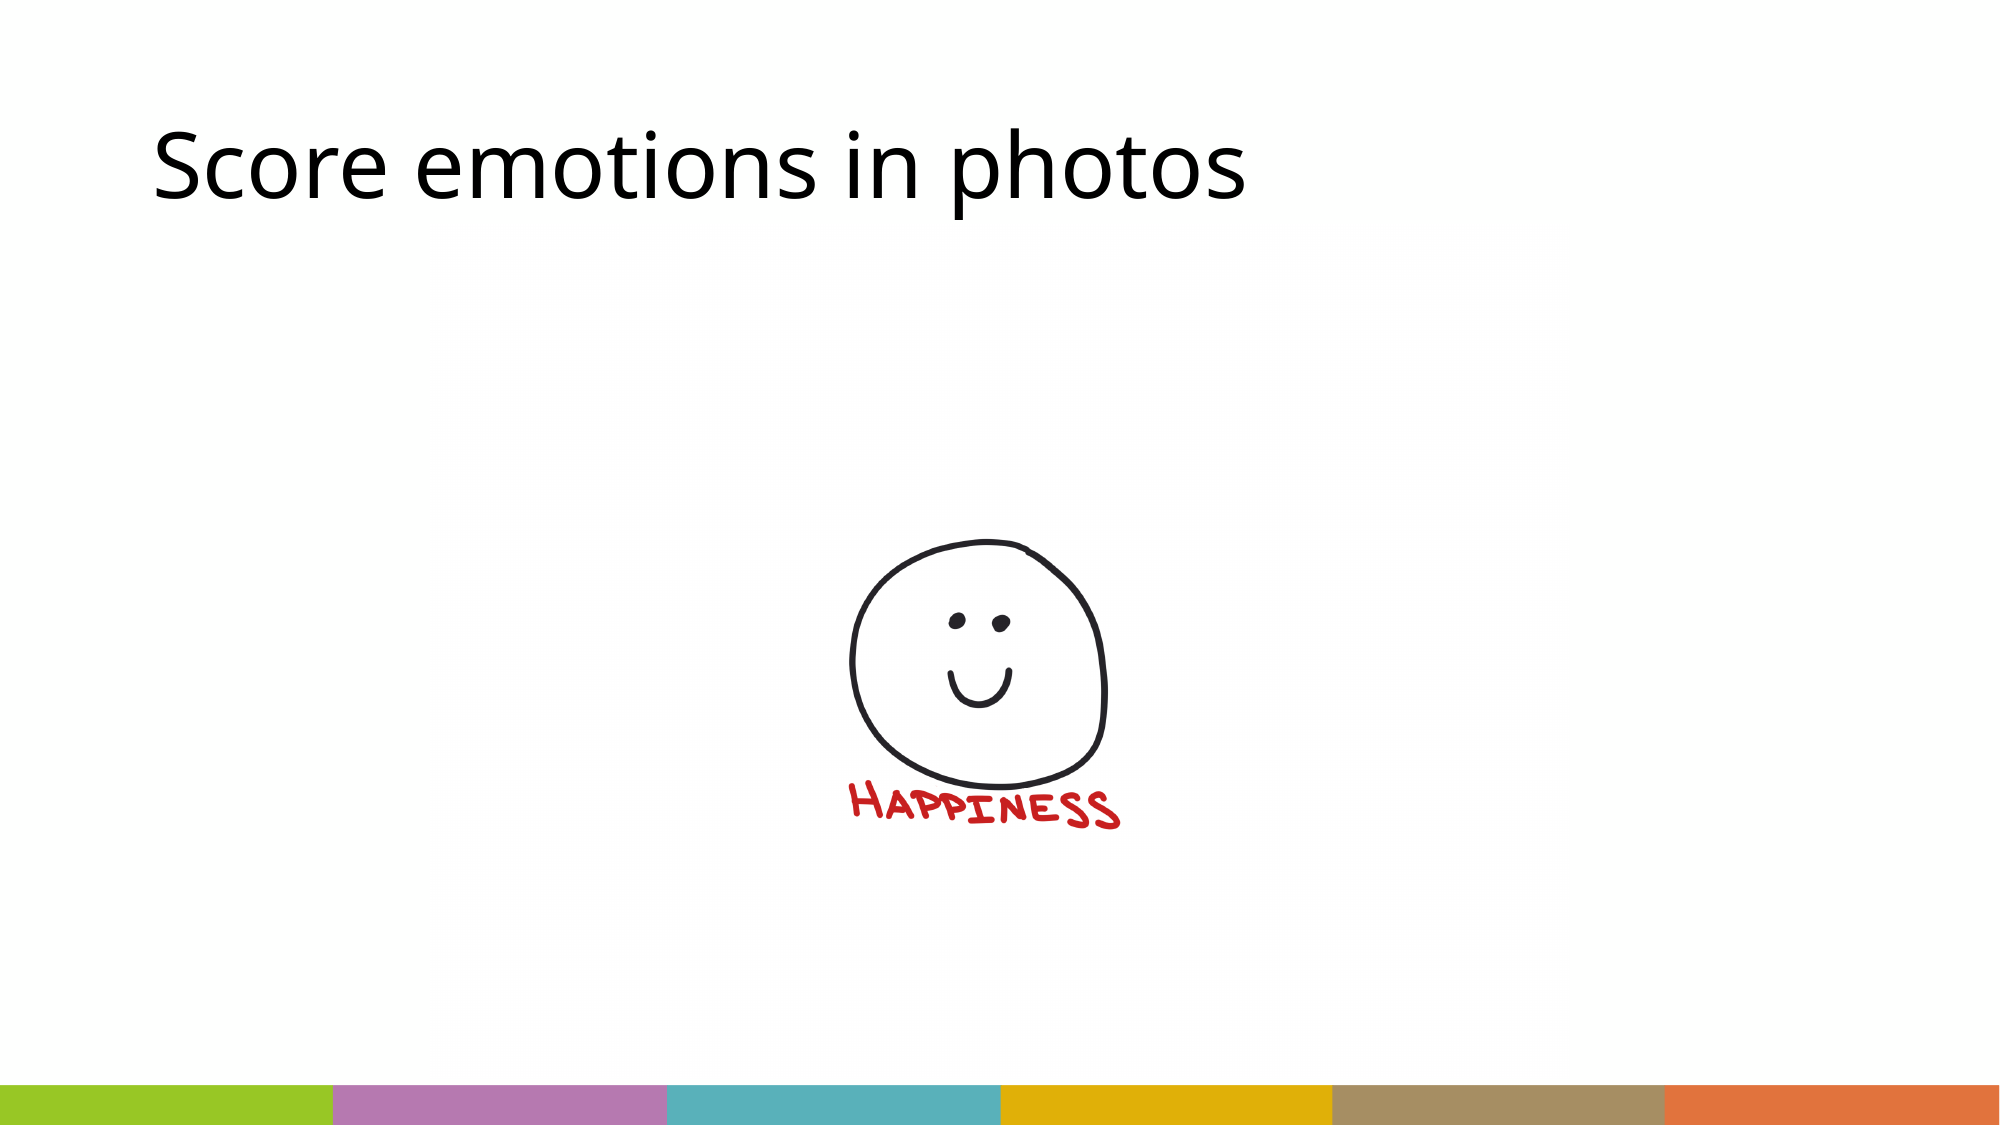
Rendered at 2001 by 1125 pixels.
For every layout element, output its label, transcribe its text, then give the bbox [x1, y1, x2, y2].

picture [430, 224, 1570, 1079]
title Score emotions in photos [137, 59, 1863, 278]
